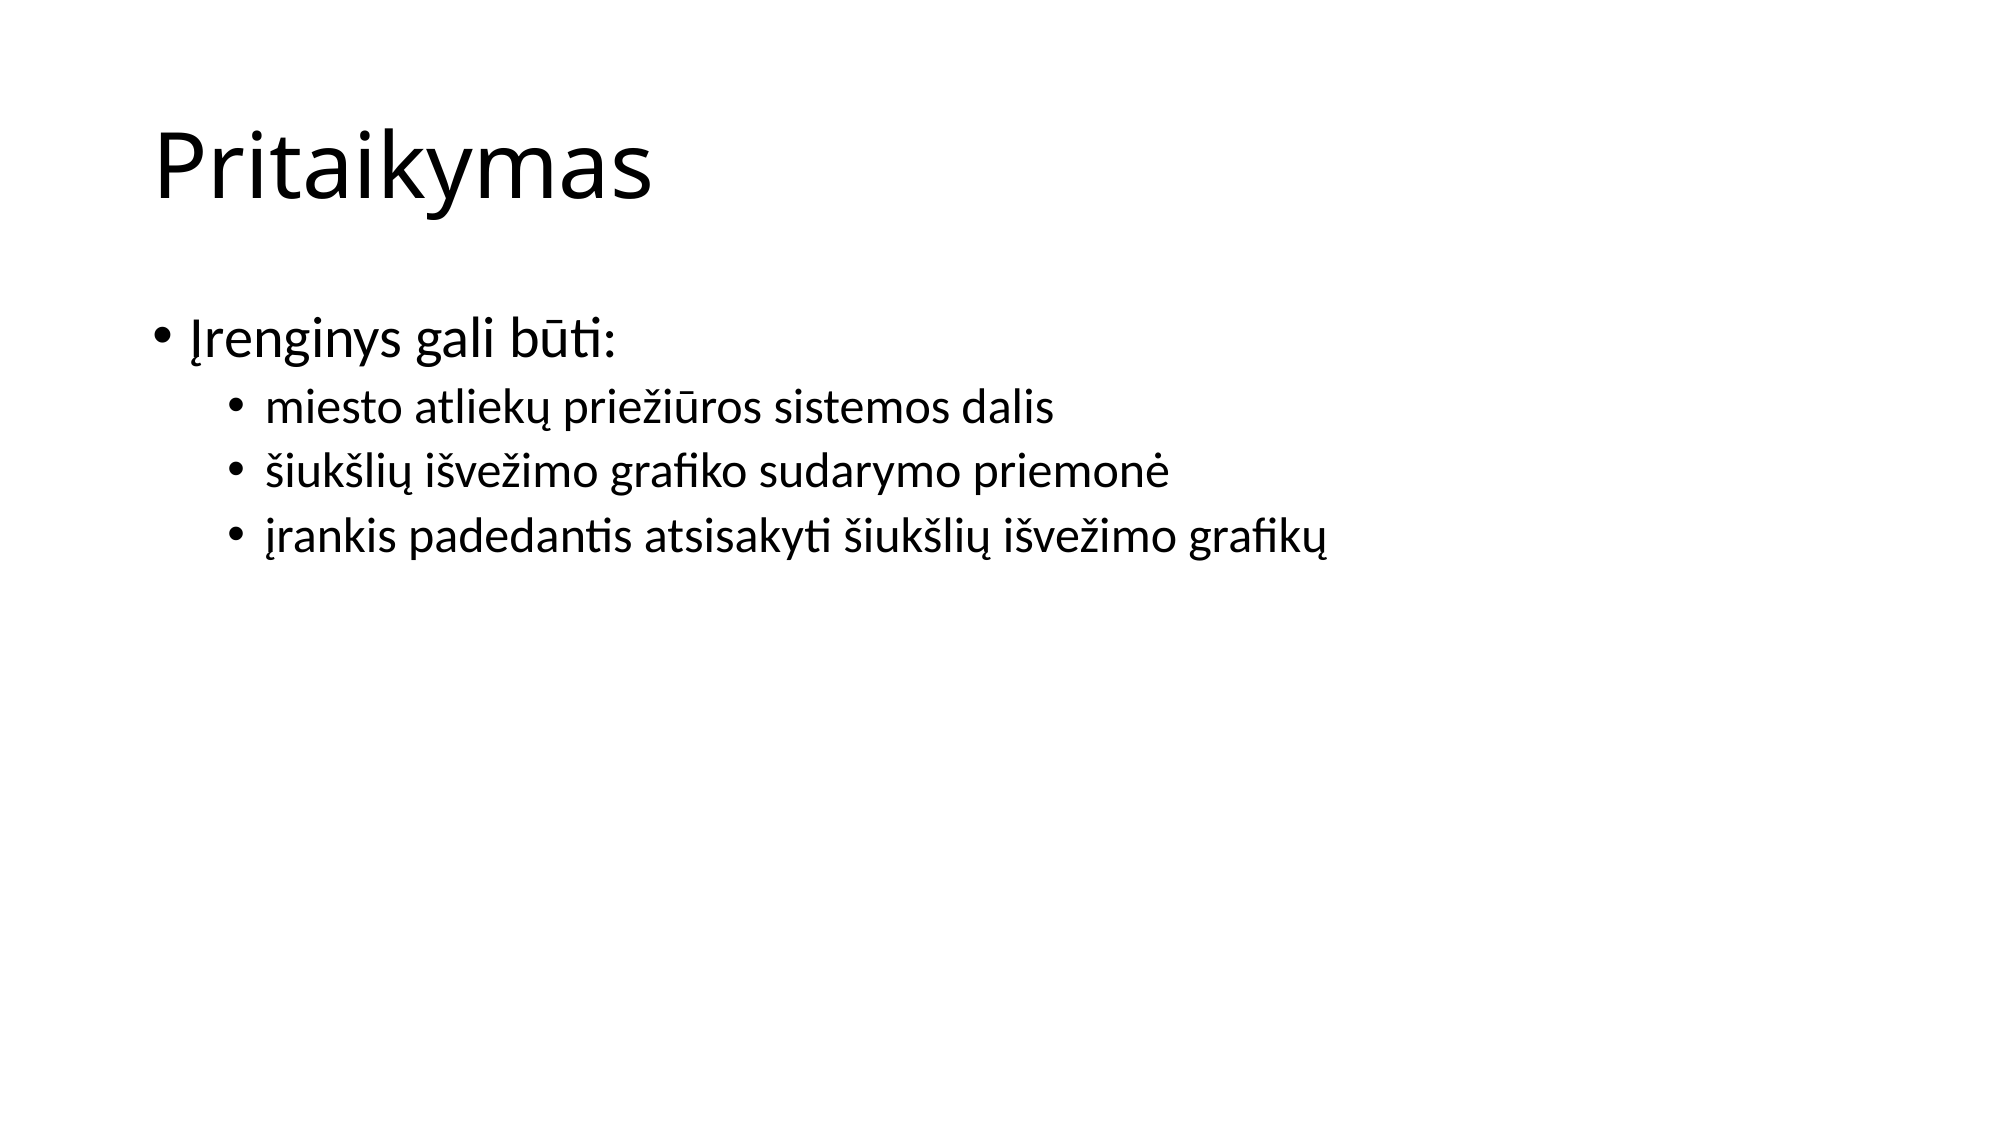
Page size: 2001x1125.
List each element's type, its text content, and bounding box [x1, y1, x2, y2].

title Pritaikymas [137, 59, 1863, 278]
list Įrenginys gali būti: miesto atliekų priežiūros sistemos dalis šiukšlių išvežimo grafiko sudarymo priemonė įrankis padedantis atsisakyti šiukšlių išvežimo grafikų [137, 299, 1863, 1014]
